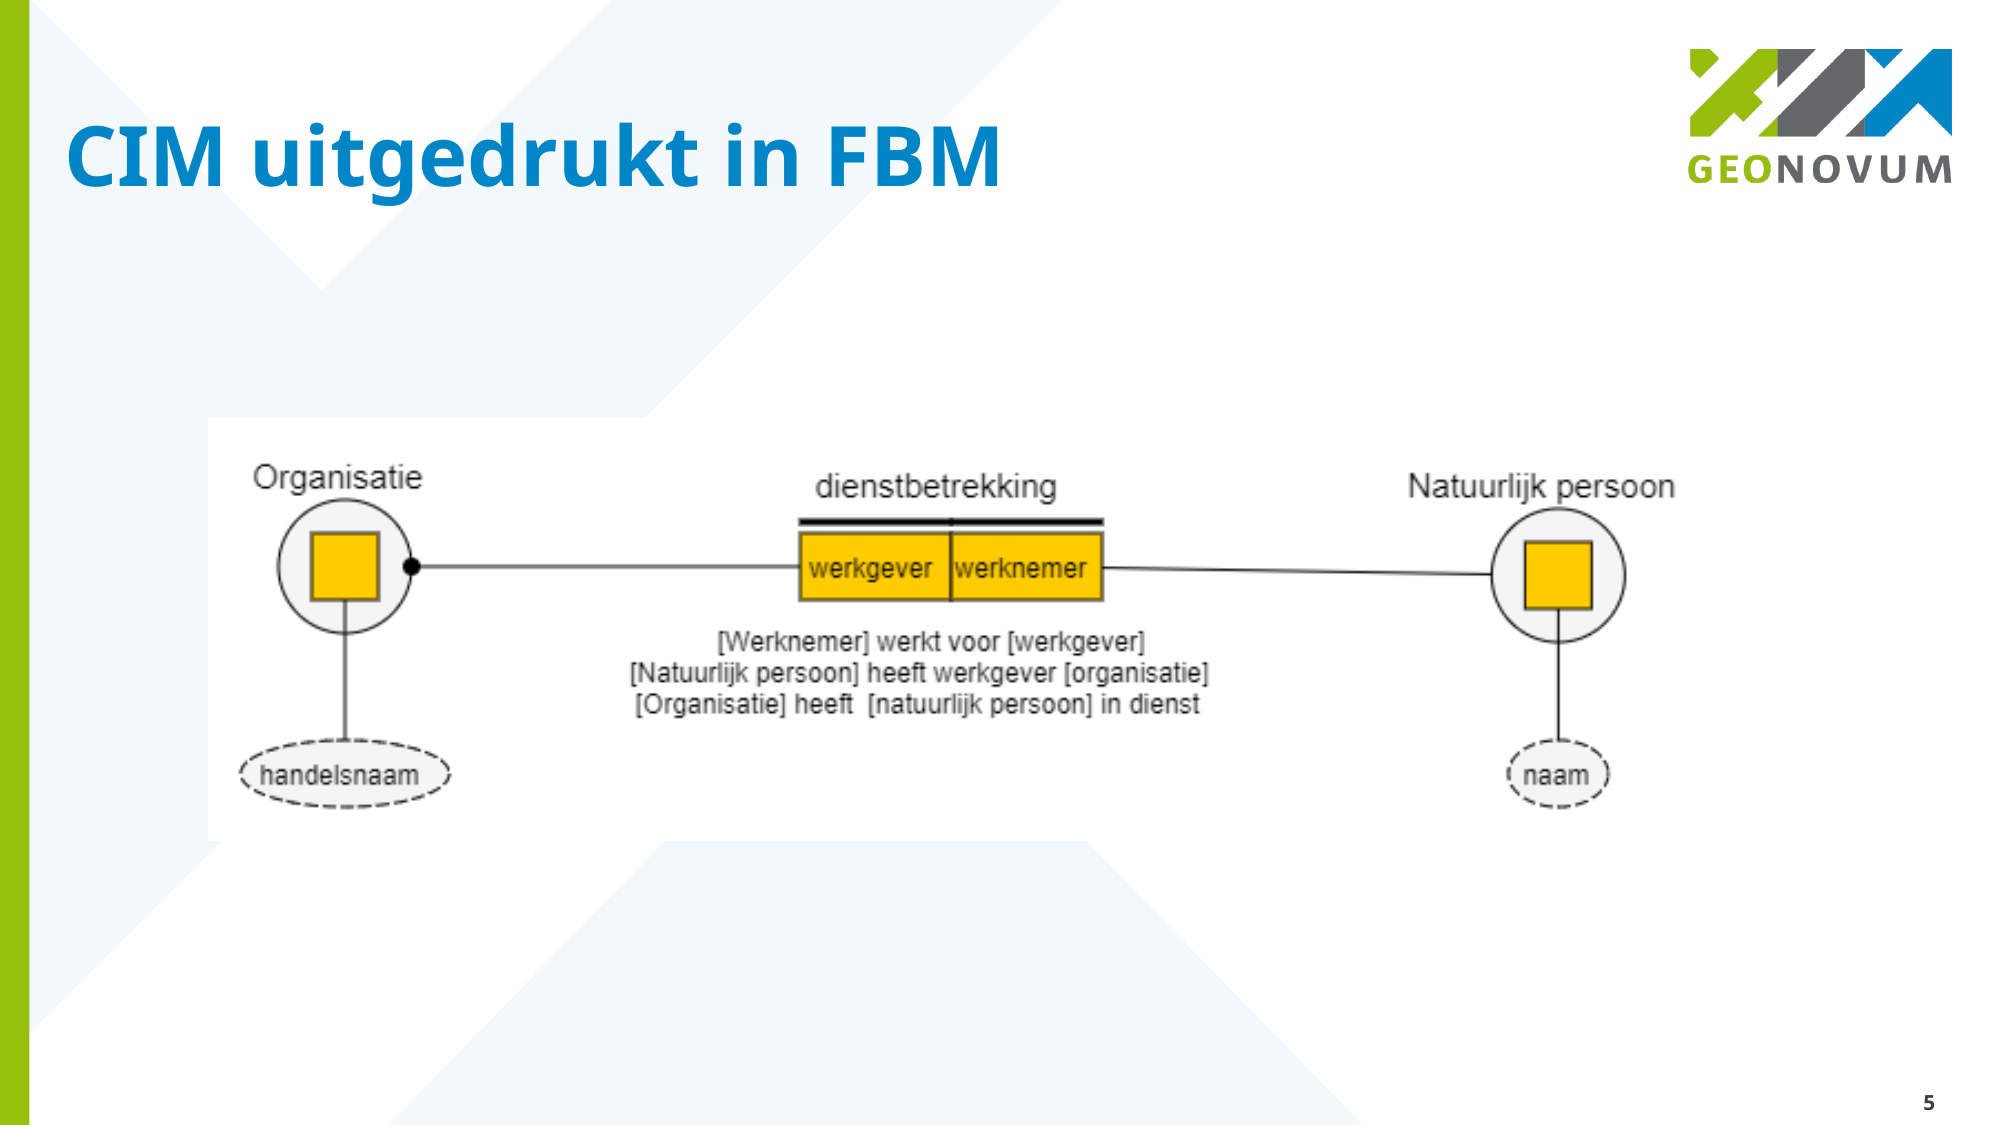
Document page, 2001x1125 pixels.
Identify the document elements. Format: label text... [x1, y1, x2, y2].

title CIM uitgedrukt in FBM [49, 0, 1654, 210]
picture [208, 418, 1749, 841]
slide_number 5 [1824, 1088, 1951, 1120]
picture [1686, 49, 1955, 186]
